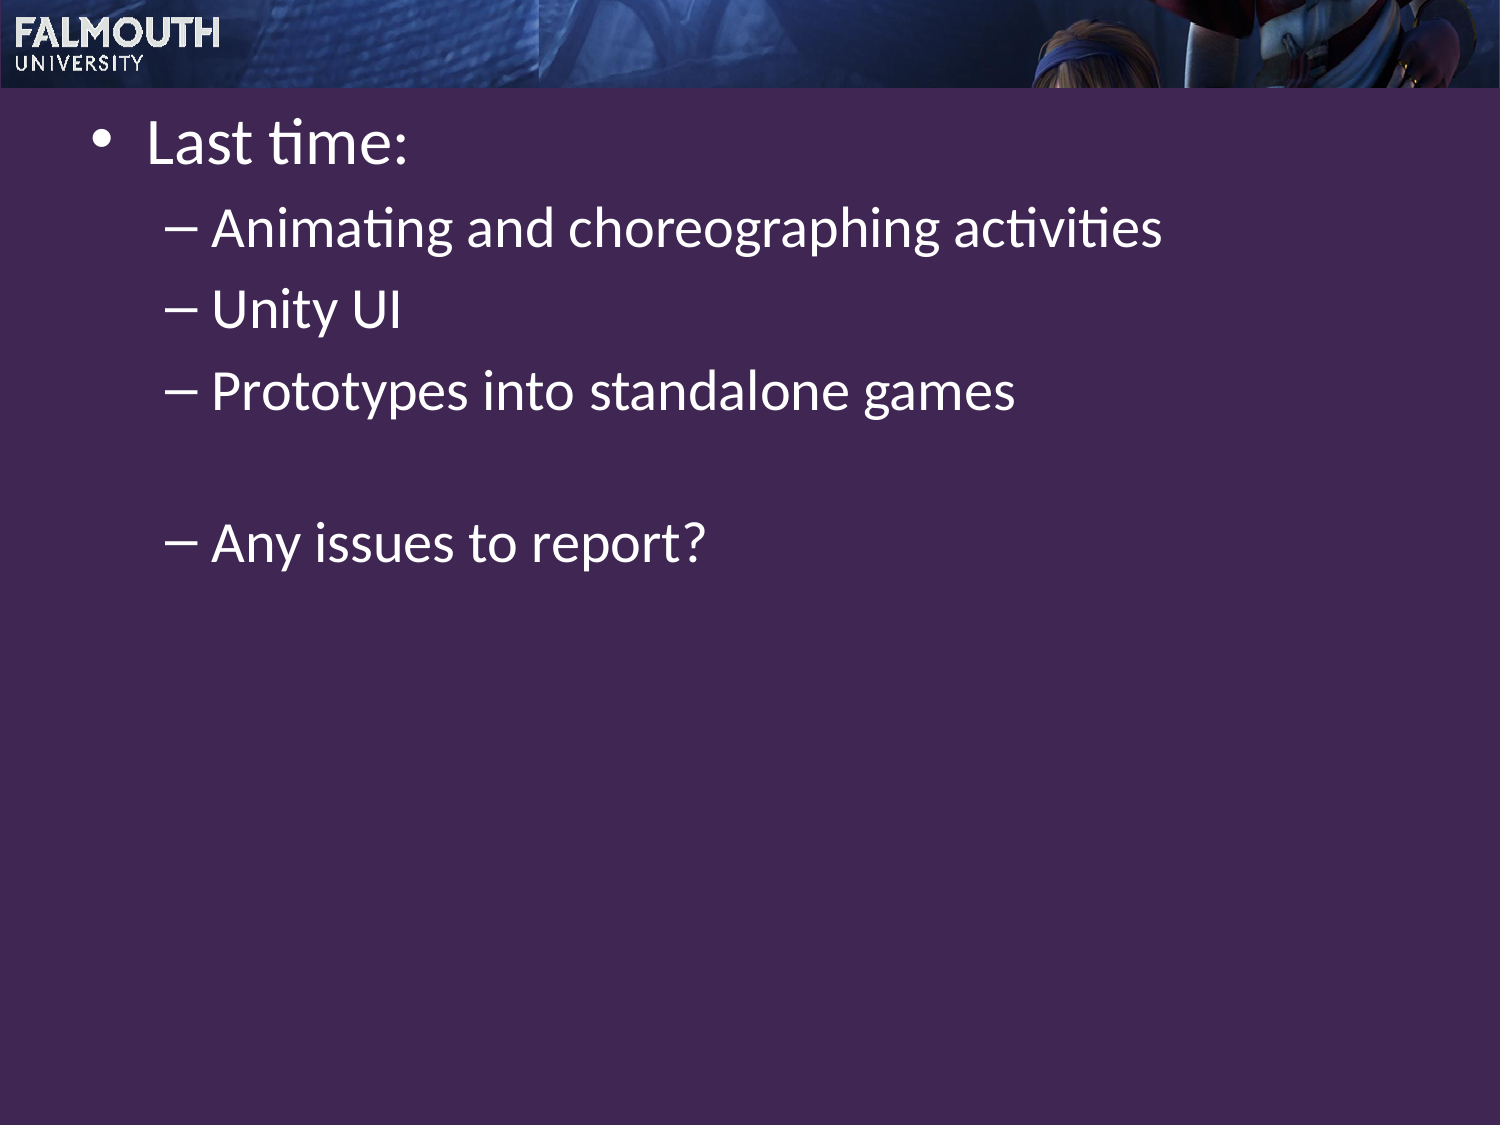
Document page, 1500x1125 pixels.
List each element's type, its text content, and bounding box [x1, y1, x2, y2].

picture [0, 0, 1500, 90]
list Last time: Animating and choreographing activities Unity UI Prototypes into standalone games Any issues to report? [75, 90, 1425, 946]
